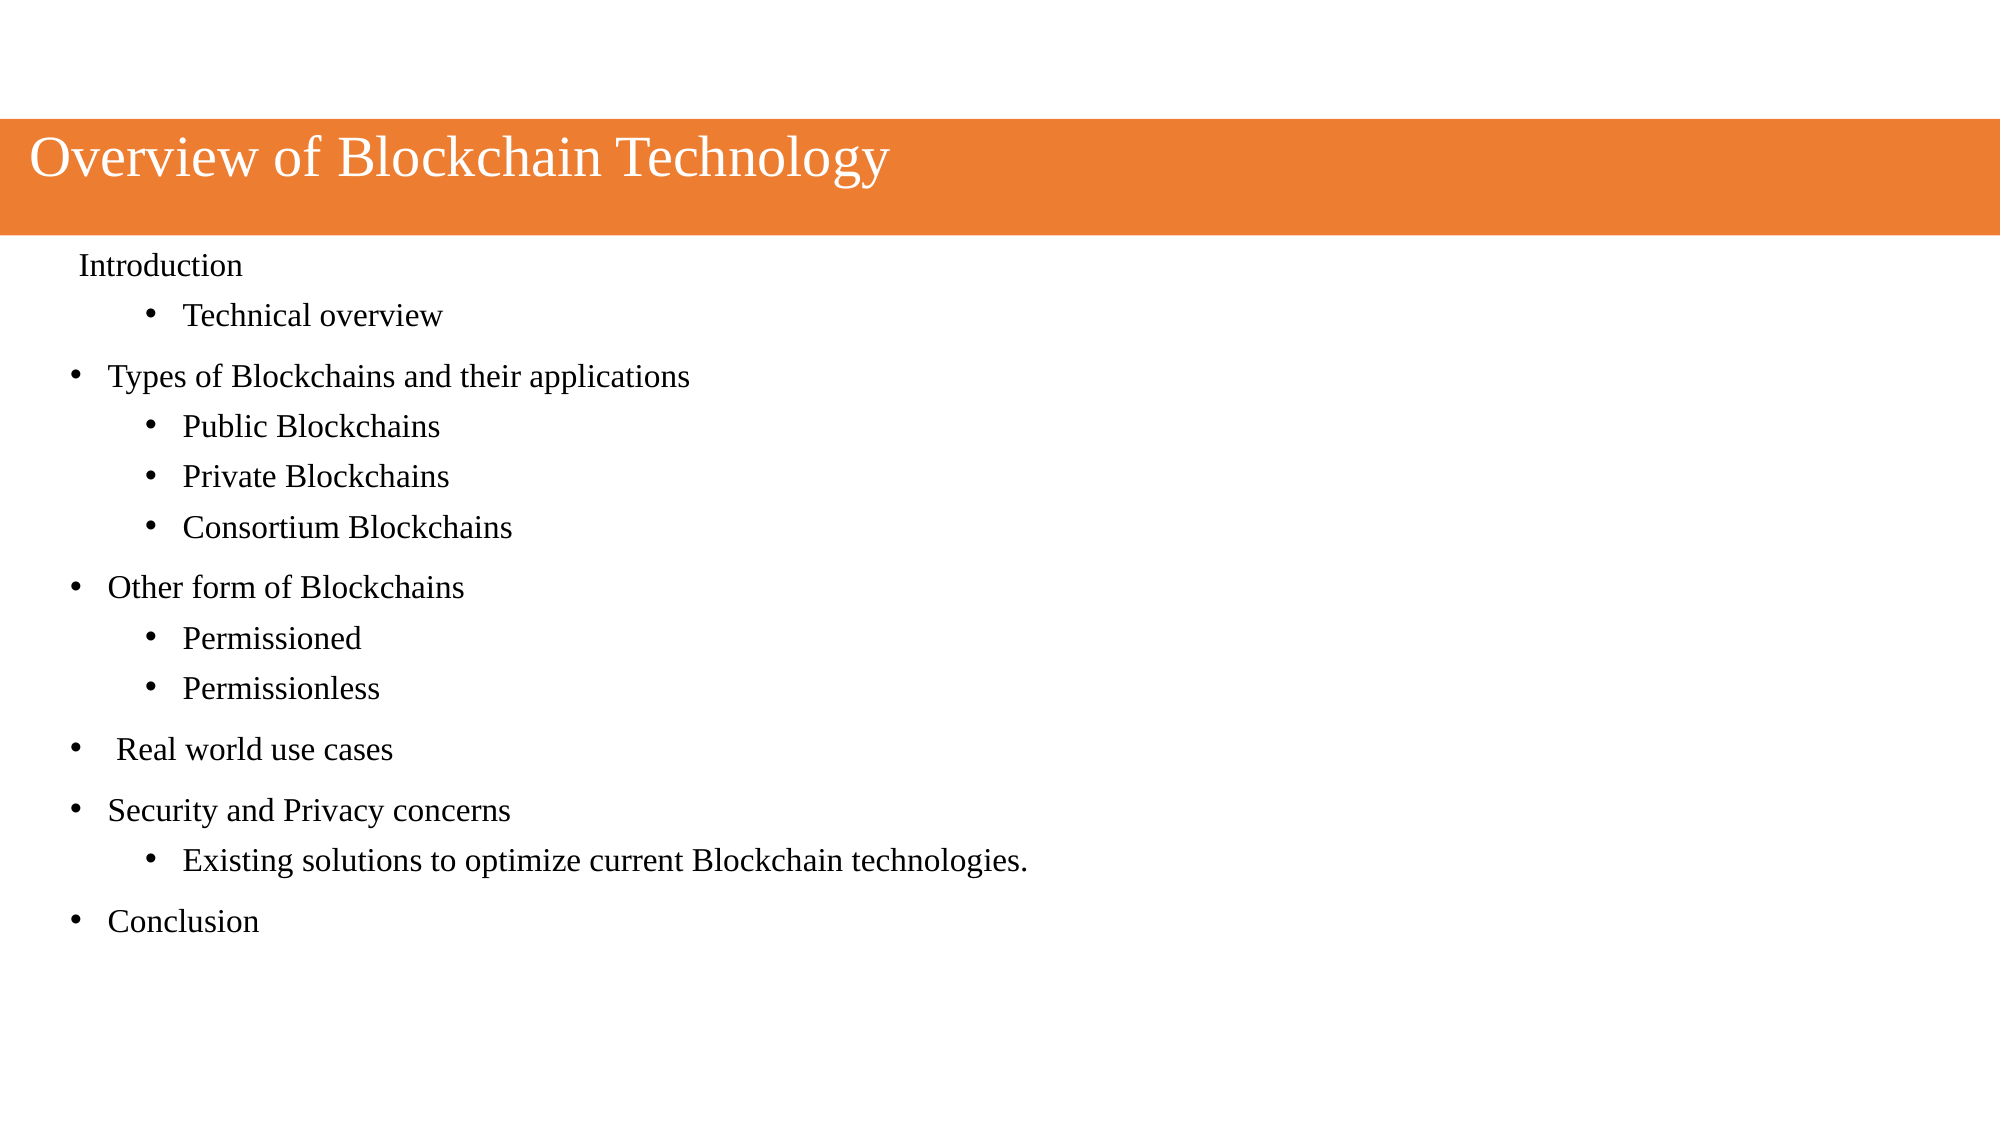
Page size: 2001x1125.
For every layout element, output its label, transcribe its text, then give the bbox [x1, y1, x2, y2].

title Overview of Blockchain Technology [0, 118, 2000, 236]
list Introduction Technical overview Types of Blockchains and their applications Public Blockchains Private Blockchains Consortium Blockchains Other form of Blockchains Permissioned Permissionless Real world use cases Security and Privacy concerns Existing solutions to optimize current Blockchain technologies. Conclusion [55, 235, 1846, 1025]
